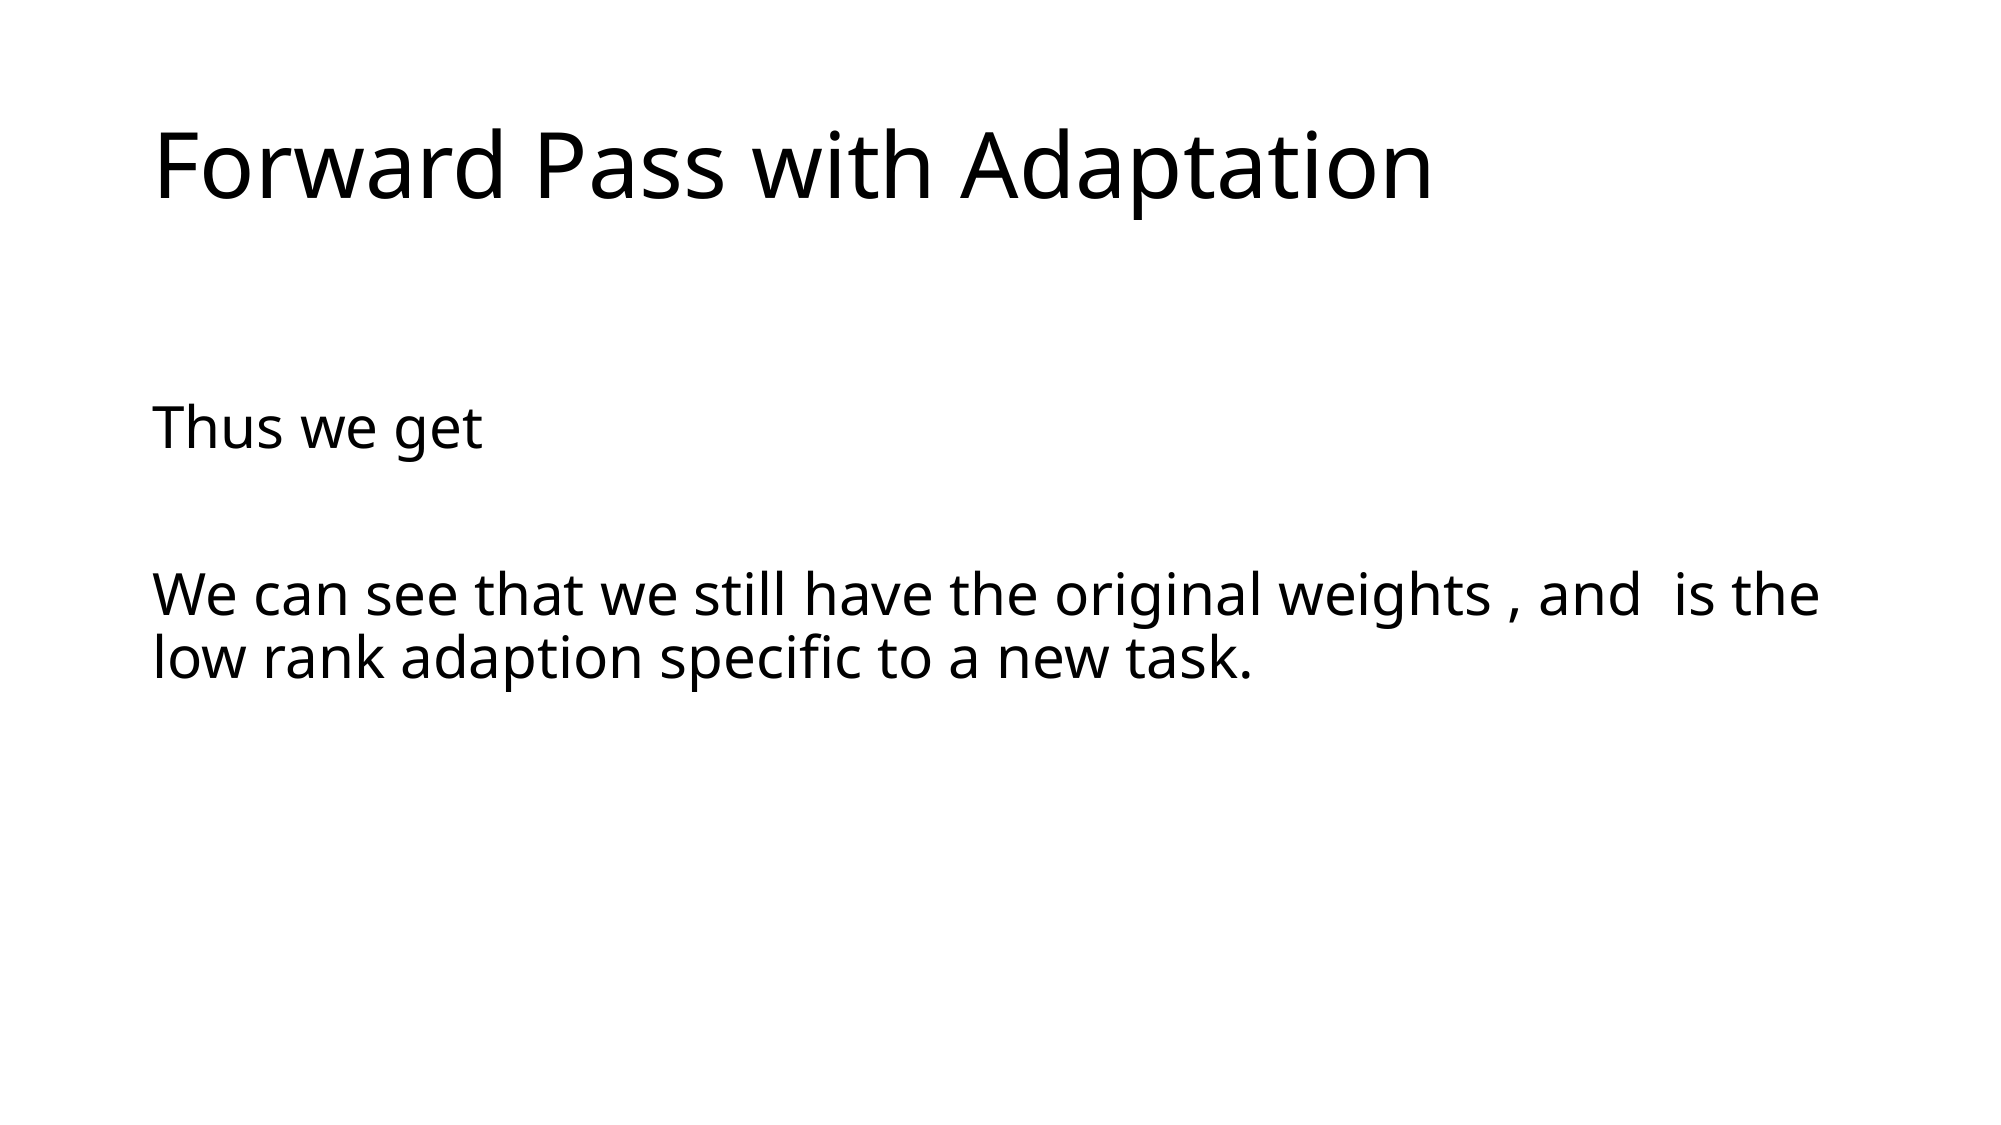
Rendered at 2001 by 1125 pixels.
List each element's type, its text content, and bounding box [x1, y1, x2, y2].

title Forward Pass with Adaptation [137, 59, 1863, 278]
